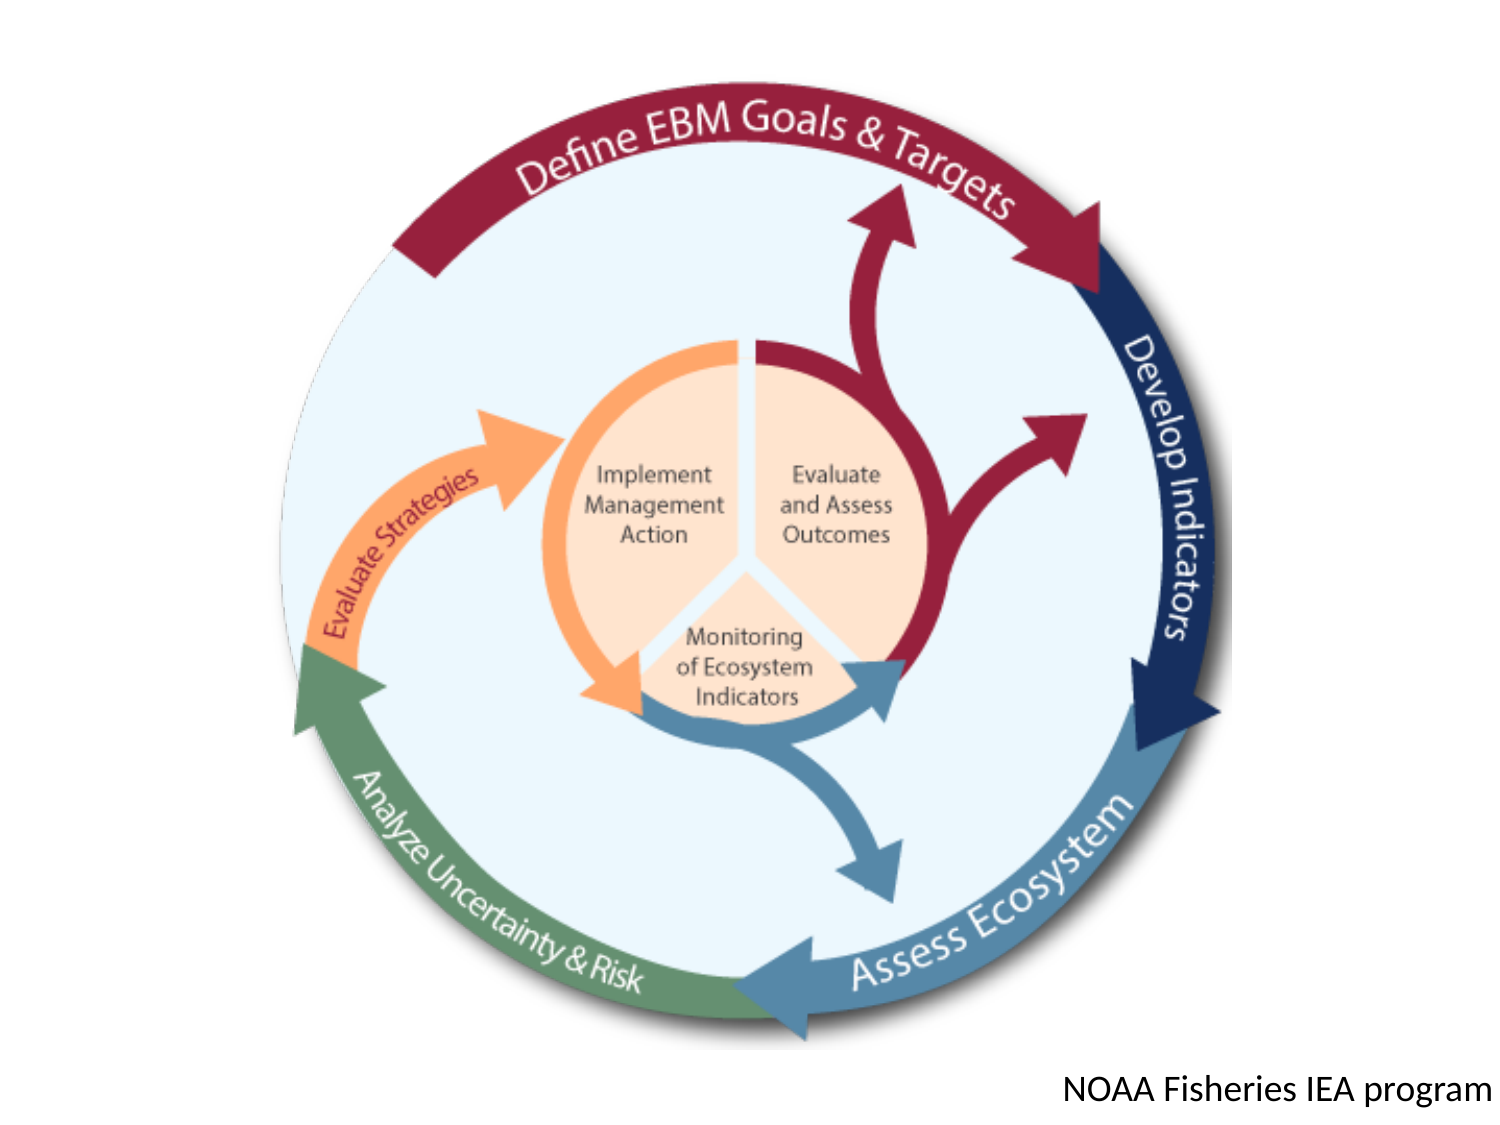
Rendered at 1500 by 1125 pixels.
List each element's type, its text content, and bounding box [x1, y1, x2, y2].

picture [268, 74, 1232, 1051]
text_box NOAA Fisheries IEA program [1047, 1056, 1500, 1116]
